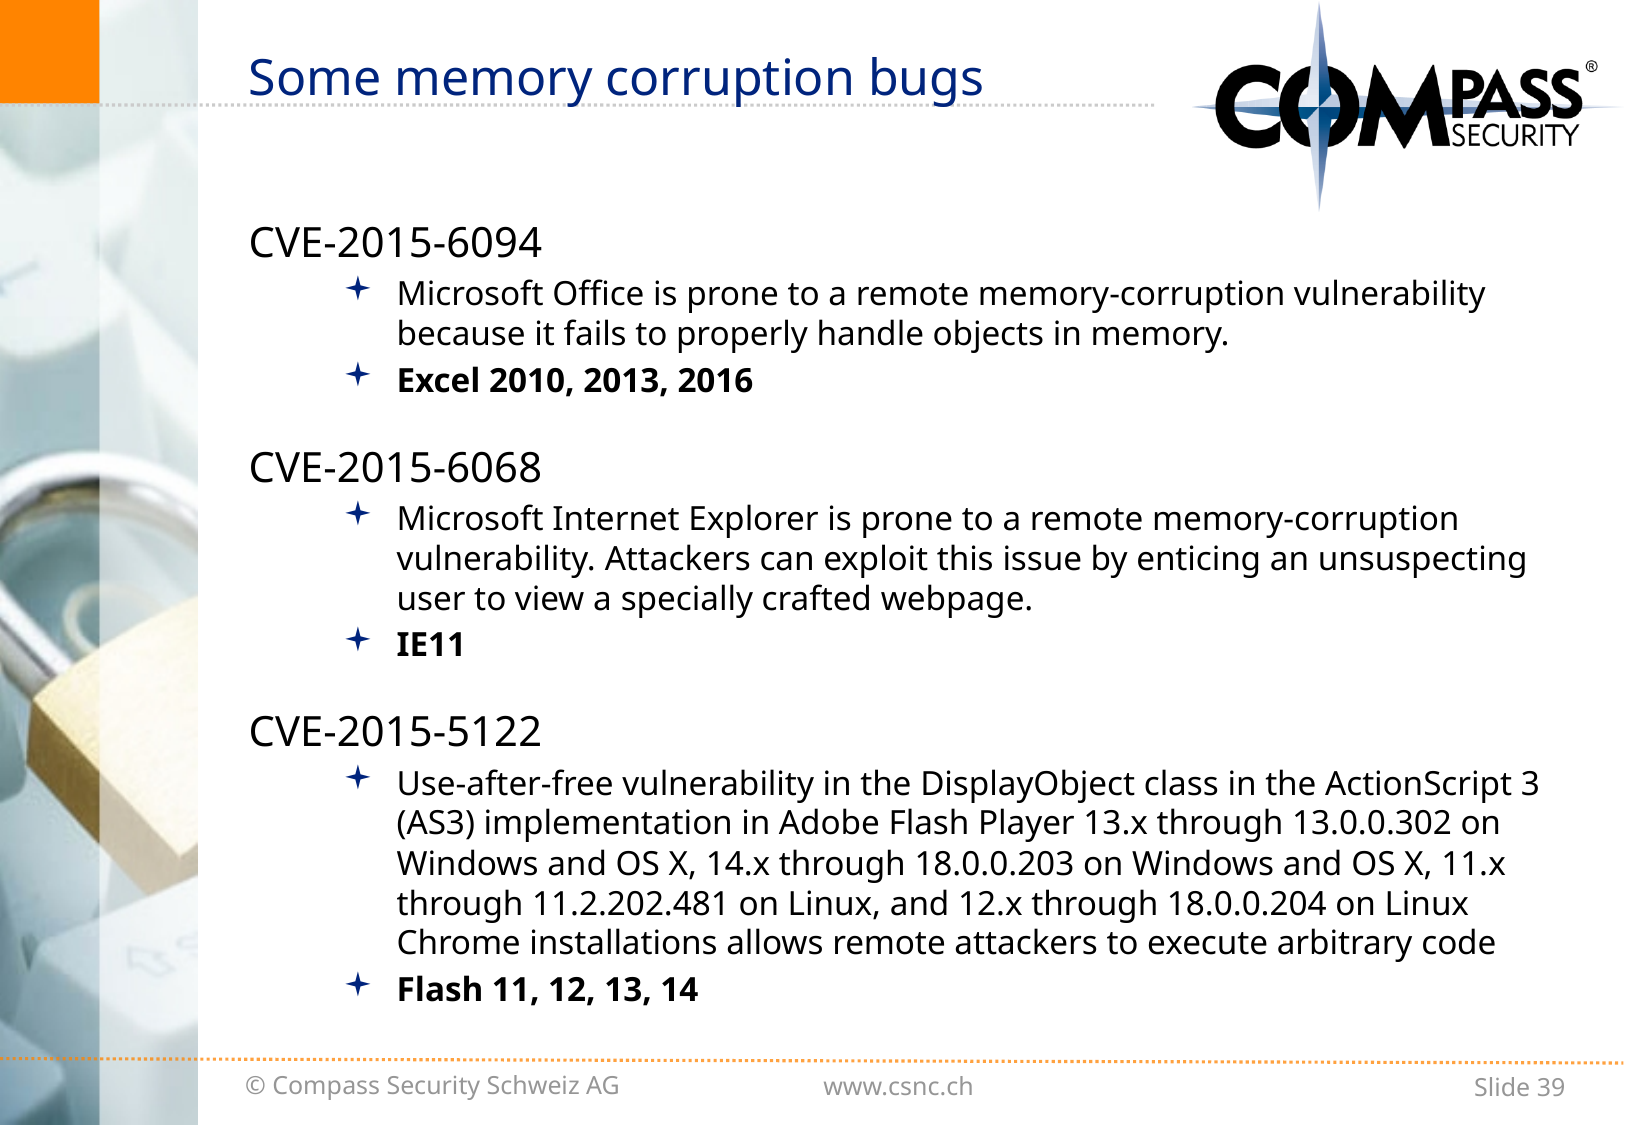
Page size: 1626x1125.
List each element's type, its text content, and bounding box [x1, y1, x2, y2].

list CVE-2015-6094 Microsoft Office is prone to a remote memory-corruption vulnerability because it fails to properly handle objects in memory. Excel 2010, 2013, 2016 CVE-2015-6068 Microsoft Internet Explorer is prone to a remote memory-corruption vulnerability. Attackers can exploit this issue by enticing an unsuspecting user to view a specially crafted webpage. IE11 CVE-2015-5122 Use-after-free vulnerability in the DisplayObject class in the ActionScript 3 (AS3) implementation in Adobe Flash Player 13.x through 13.0.0.302 on Windows and OS X, 14.x through 18.0.0.203 on Windows and OS X, 11.x through 11.2.202.481 on Linux, and 12.x through 18.0.0.204 on Linux Chrome installations allows remote attackers to execute arbitrary code Flash 11, 12, 13, 14 [233, 208, 1584, 1033]
title Some memory corruption bugs [233, 0, 1144, 151]
picture [0, 0, 198, 1125]
picture [1192, 1, 1624, 212]
